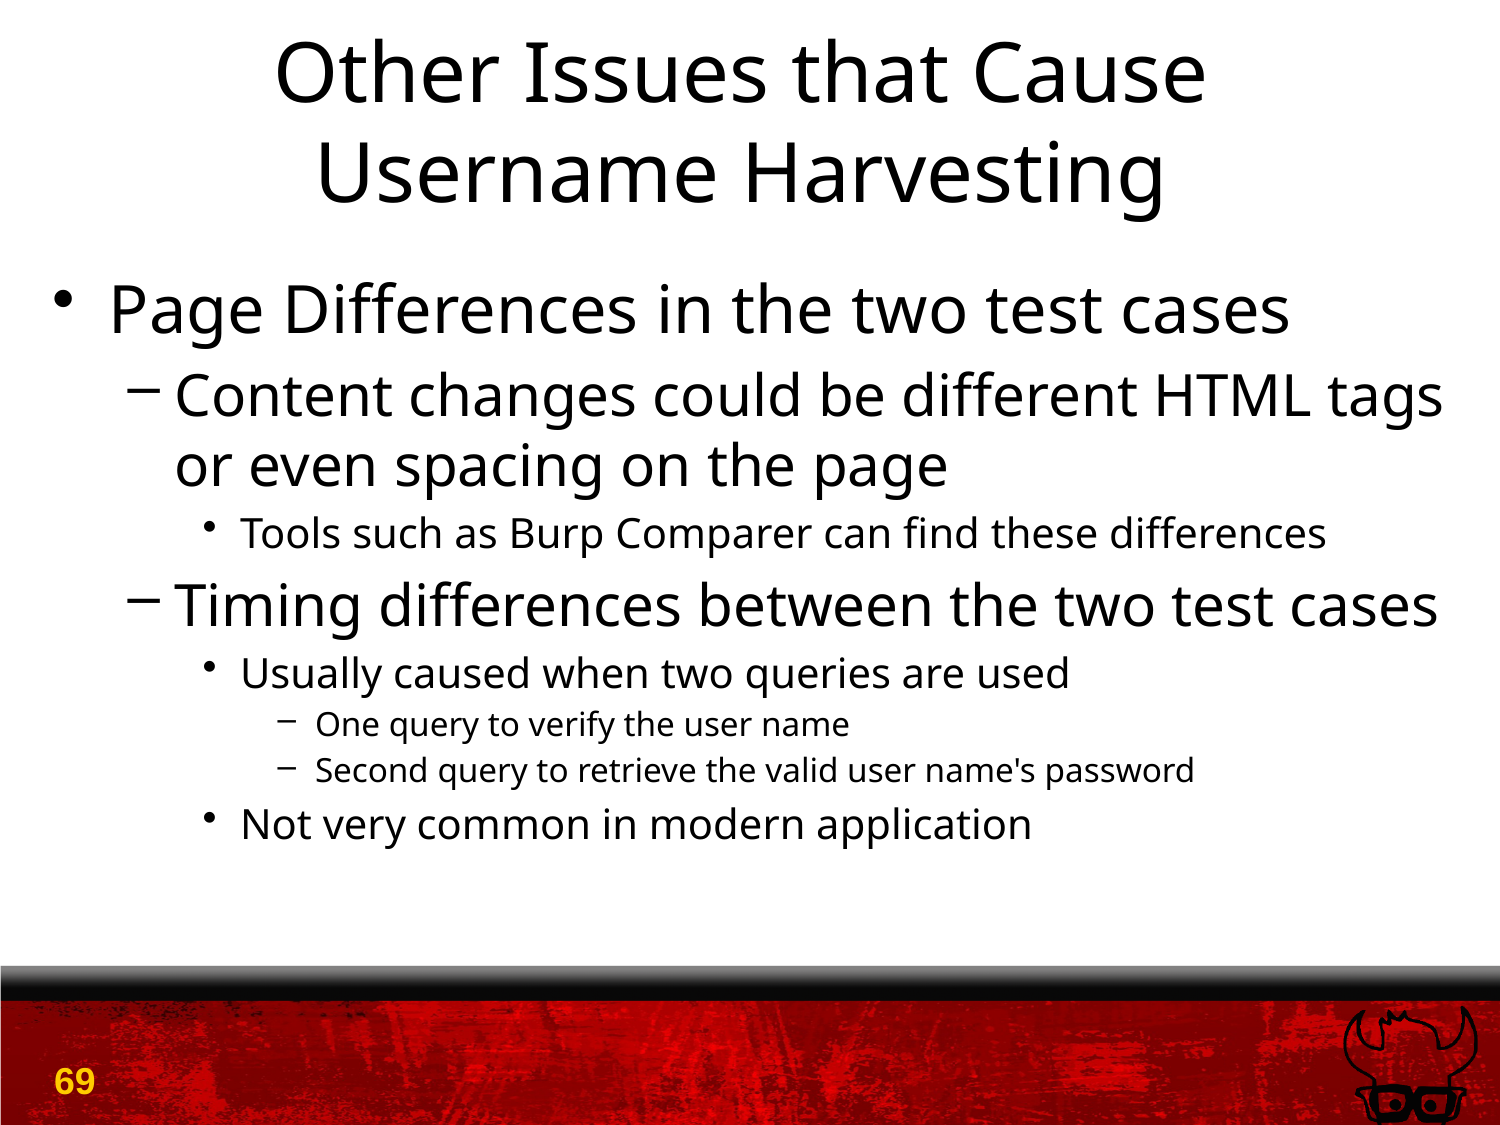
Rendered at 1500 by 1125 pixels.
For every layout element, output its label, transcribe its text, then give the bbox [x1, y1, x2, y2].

title Other Issues that Cause Username Harvesting [35, 22, 1469, 216]
picture [0, 282, 1500, 1125]
list Page Differences in the two test cases Content changes could be different HTML tags or even spacing on the page Tools such as Burp Comparer can find these differences Timing differences between the two test cases Usually caused when two queries are used One query to verify the user name Second query to retrieve the valid user name's password Not very common in modern application [37, 258, 1463, 1035]
